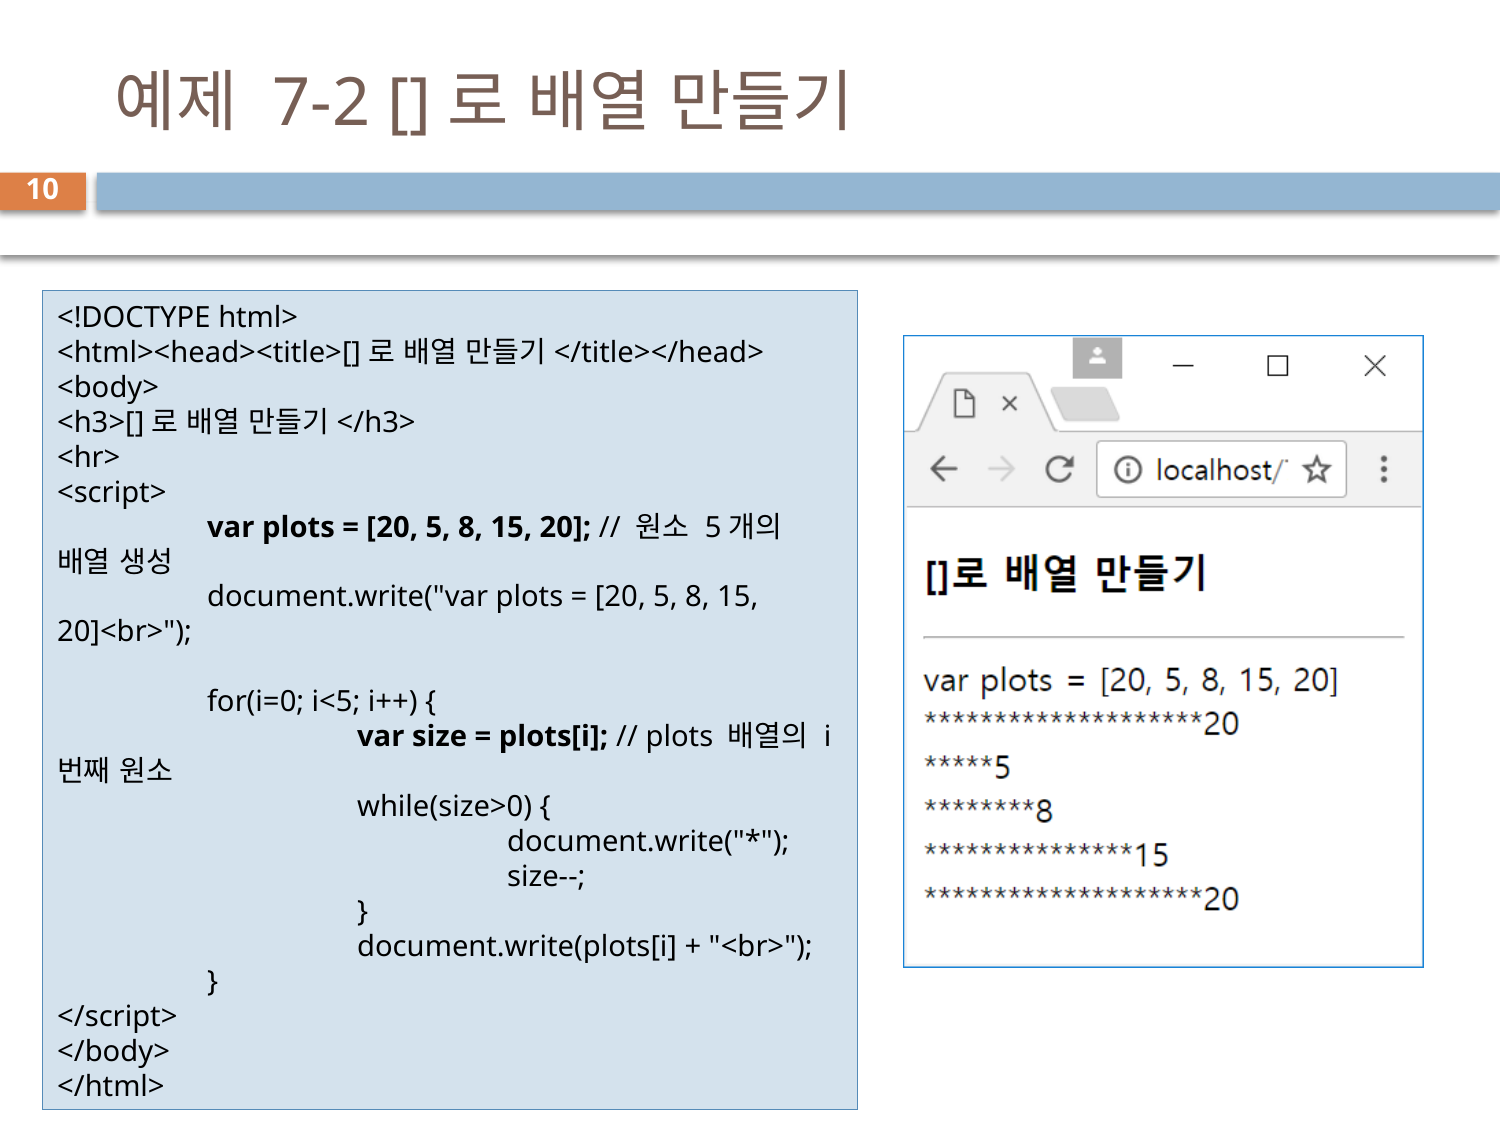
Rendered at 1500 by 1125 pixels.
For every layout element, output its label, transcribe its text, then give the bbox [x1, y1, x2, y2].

text_box <!DOCTYPE html> <html><head><title>[]로 배열 만들기</title></head> <body> <h3>[]로 배열 만들기</h3> <hr> <script> var plots = [20, 5, 8, 15, 20]; // 원소 5개의 배열 생성 document.write("var plots = [20, 5, 8, 15, 20]<br>"); for(i=0; i<5; i++) { var size = plots[i]; // plots 배열의 i번째 원소 while(size>0) { document.write("*"); size--; } document.write(plots[i] + "<br>"); } </script> </body> </html> [42, 290, 858, 1110]
picture [903, 335, 1425, 969]
title 예제 7-2 []로 배열 만들기 [99, 37, 1438, 161]
slide_number 10 [0, 170, 87, 211]
